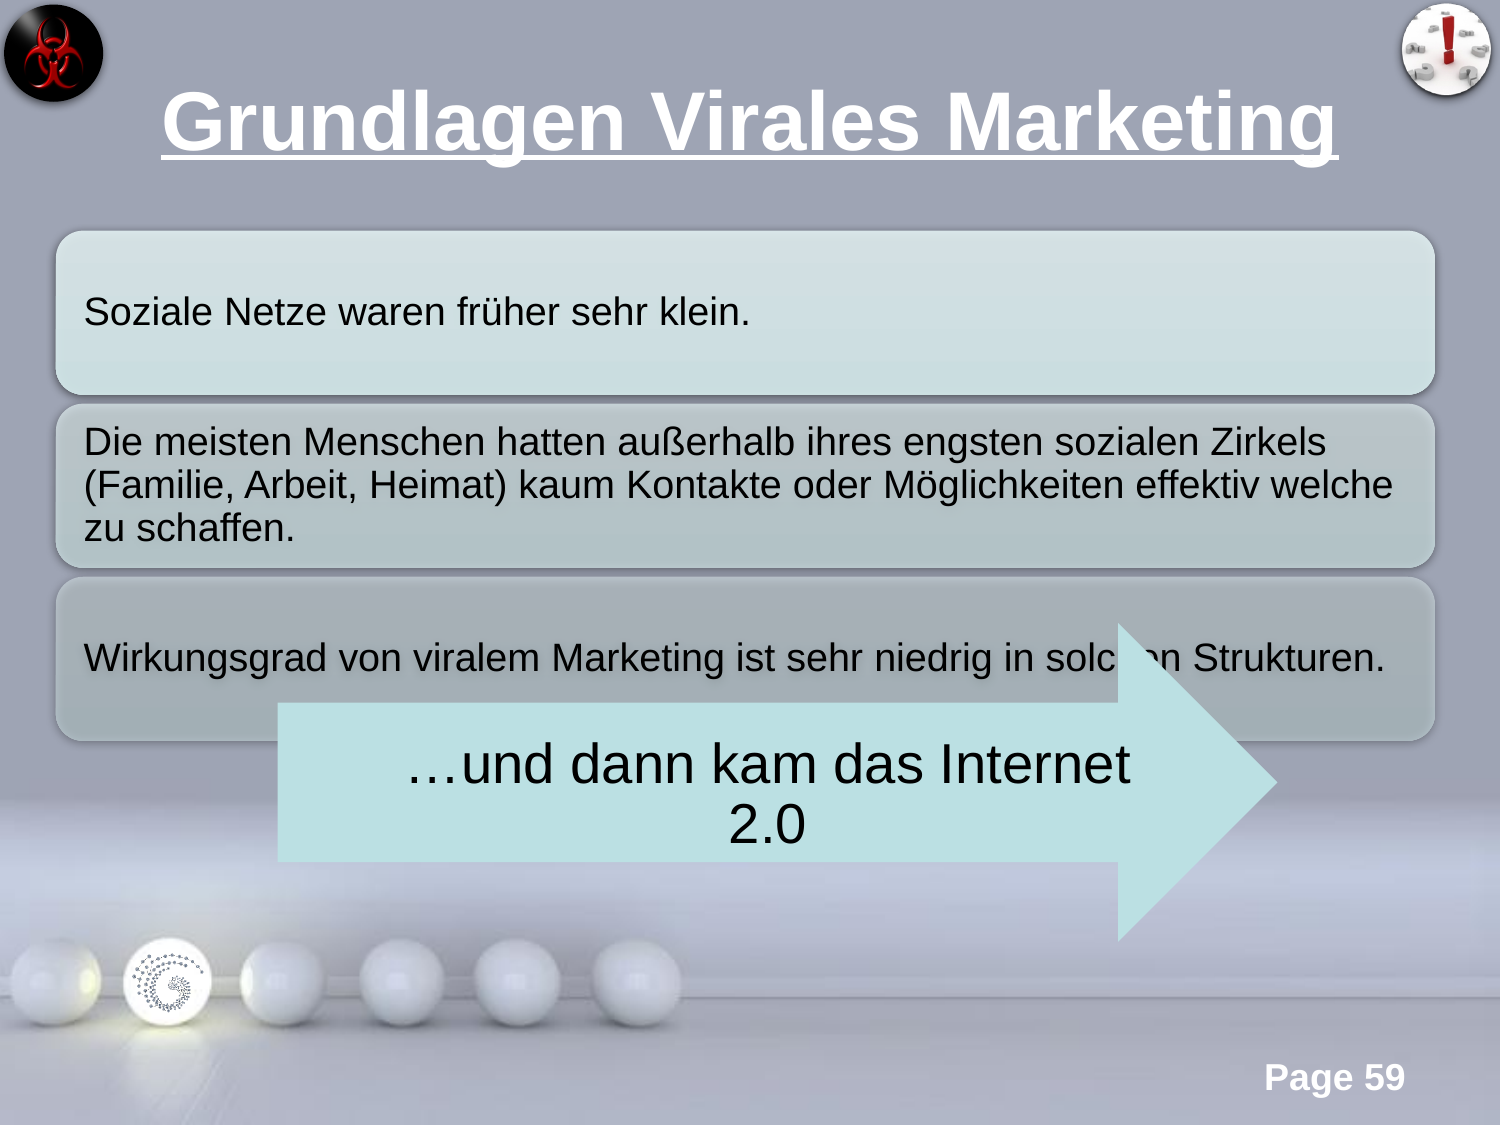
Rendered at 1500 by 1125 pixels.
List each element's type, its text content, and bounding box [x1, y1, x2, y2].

title Grundlagen Virales Marketing [103, 59, 1397, 197]
text_box [4, 4, 104, 102]
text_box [277, 462, 1278, 1125]
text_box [55, 219, 1436, 752]
text_box [1396, 0, 1496, 102]
picture [0, 0, 1500, 1125]
